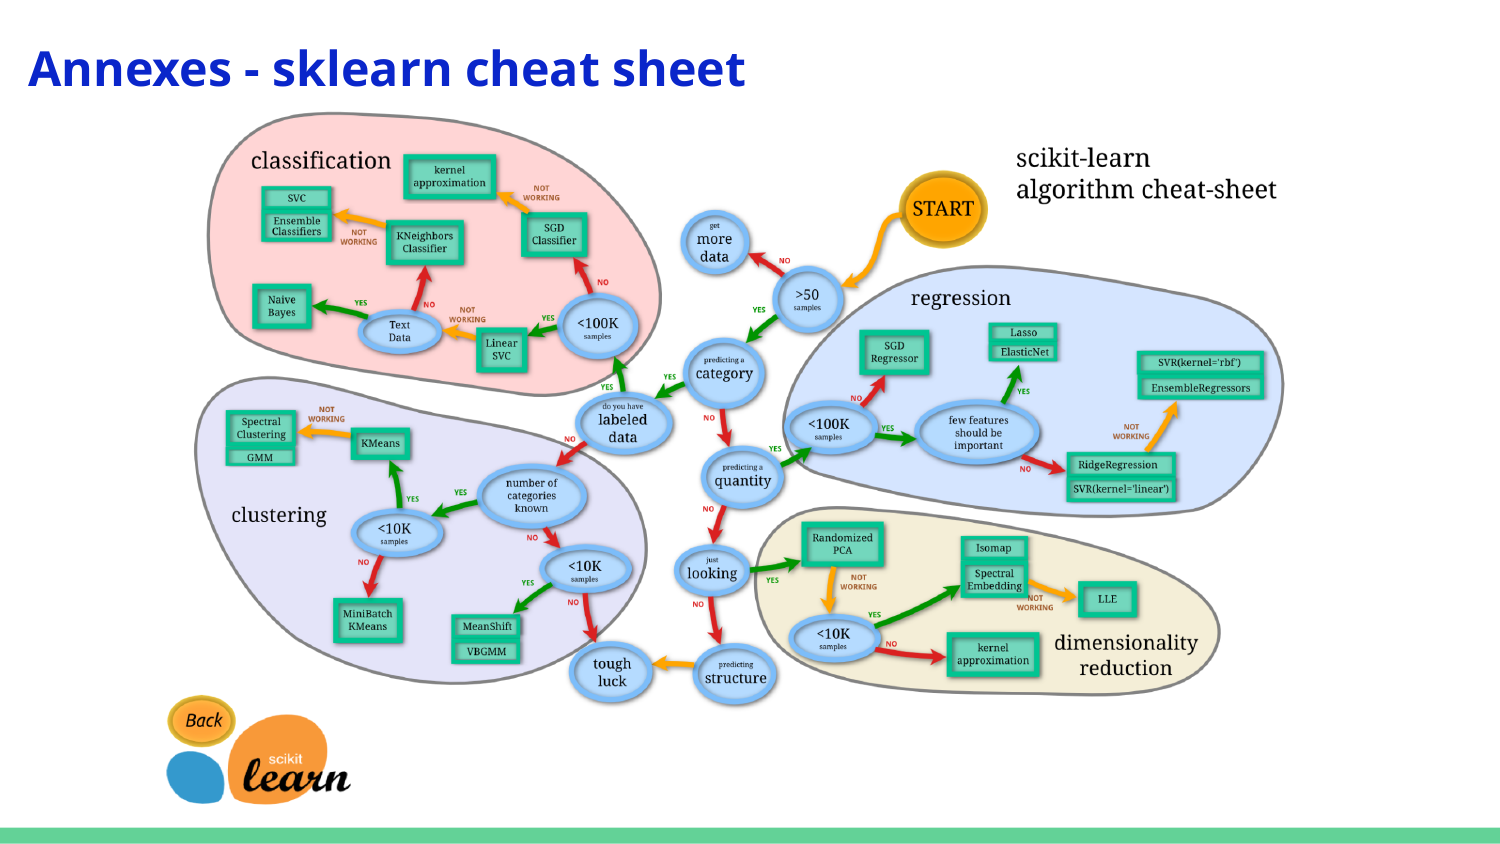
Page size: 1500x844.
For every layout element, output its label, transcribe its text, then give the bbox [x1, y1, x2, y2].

picture [149, 102, 1299, 819]
title Annexes - sklearn cheat sheet [13, 22, 1412, 117]
